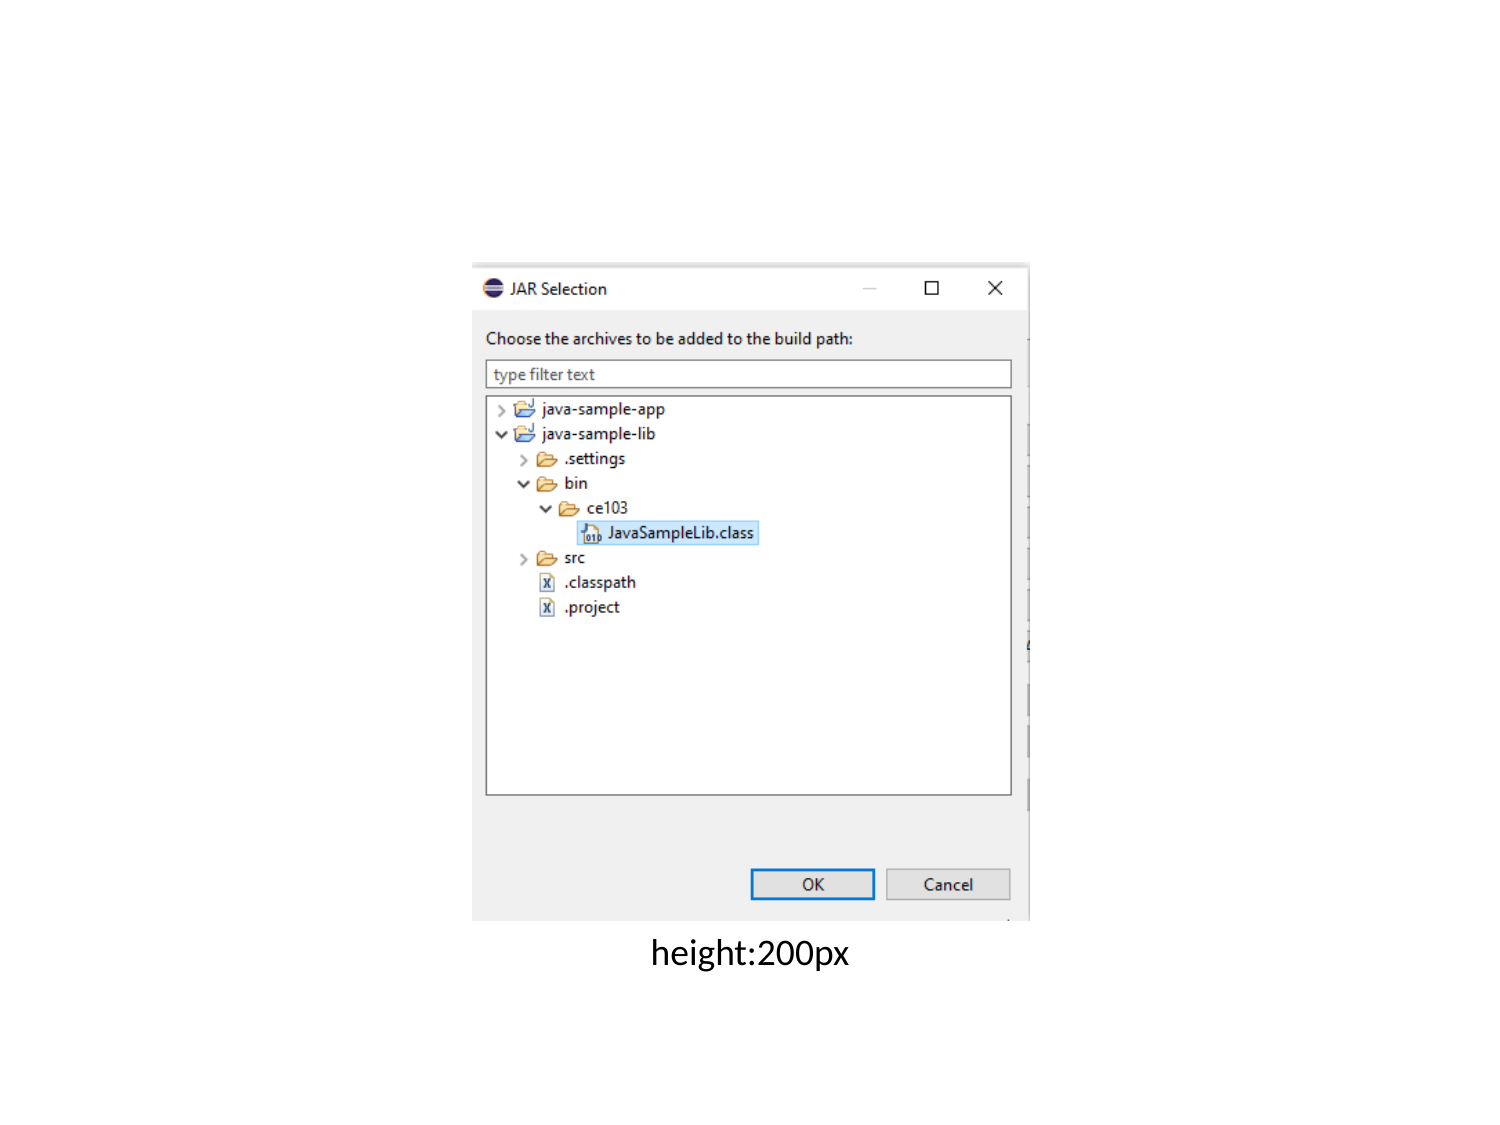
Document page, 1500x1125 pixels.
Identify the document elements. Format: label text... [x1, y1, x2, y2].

text_box height:200px [74, 920, 1425, 1005]
picture [472, 262, 1030, 921]
